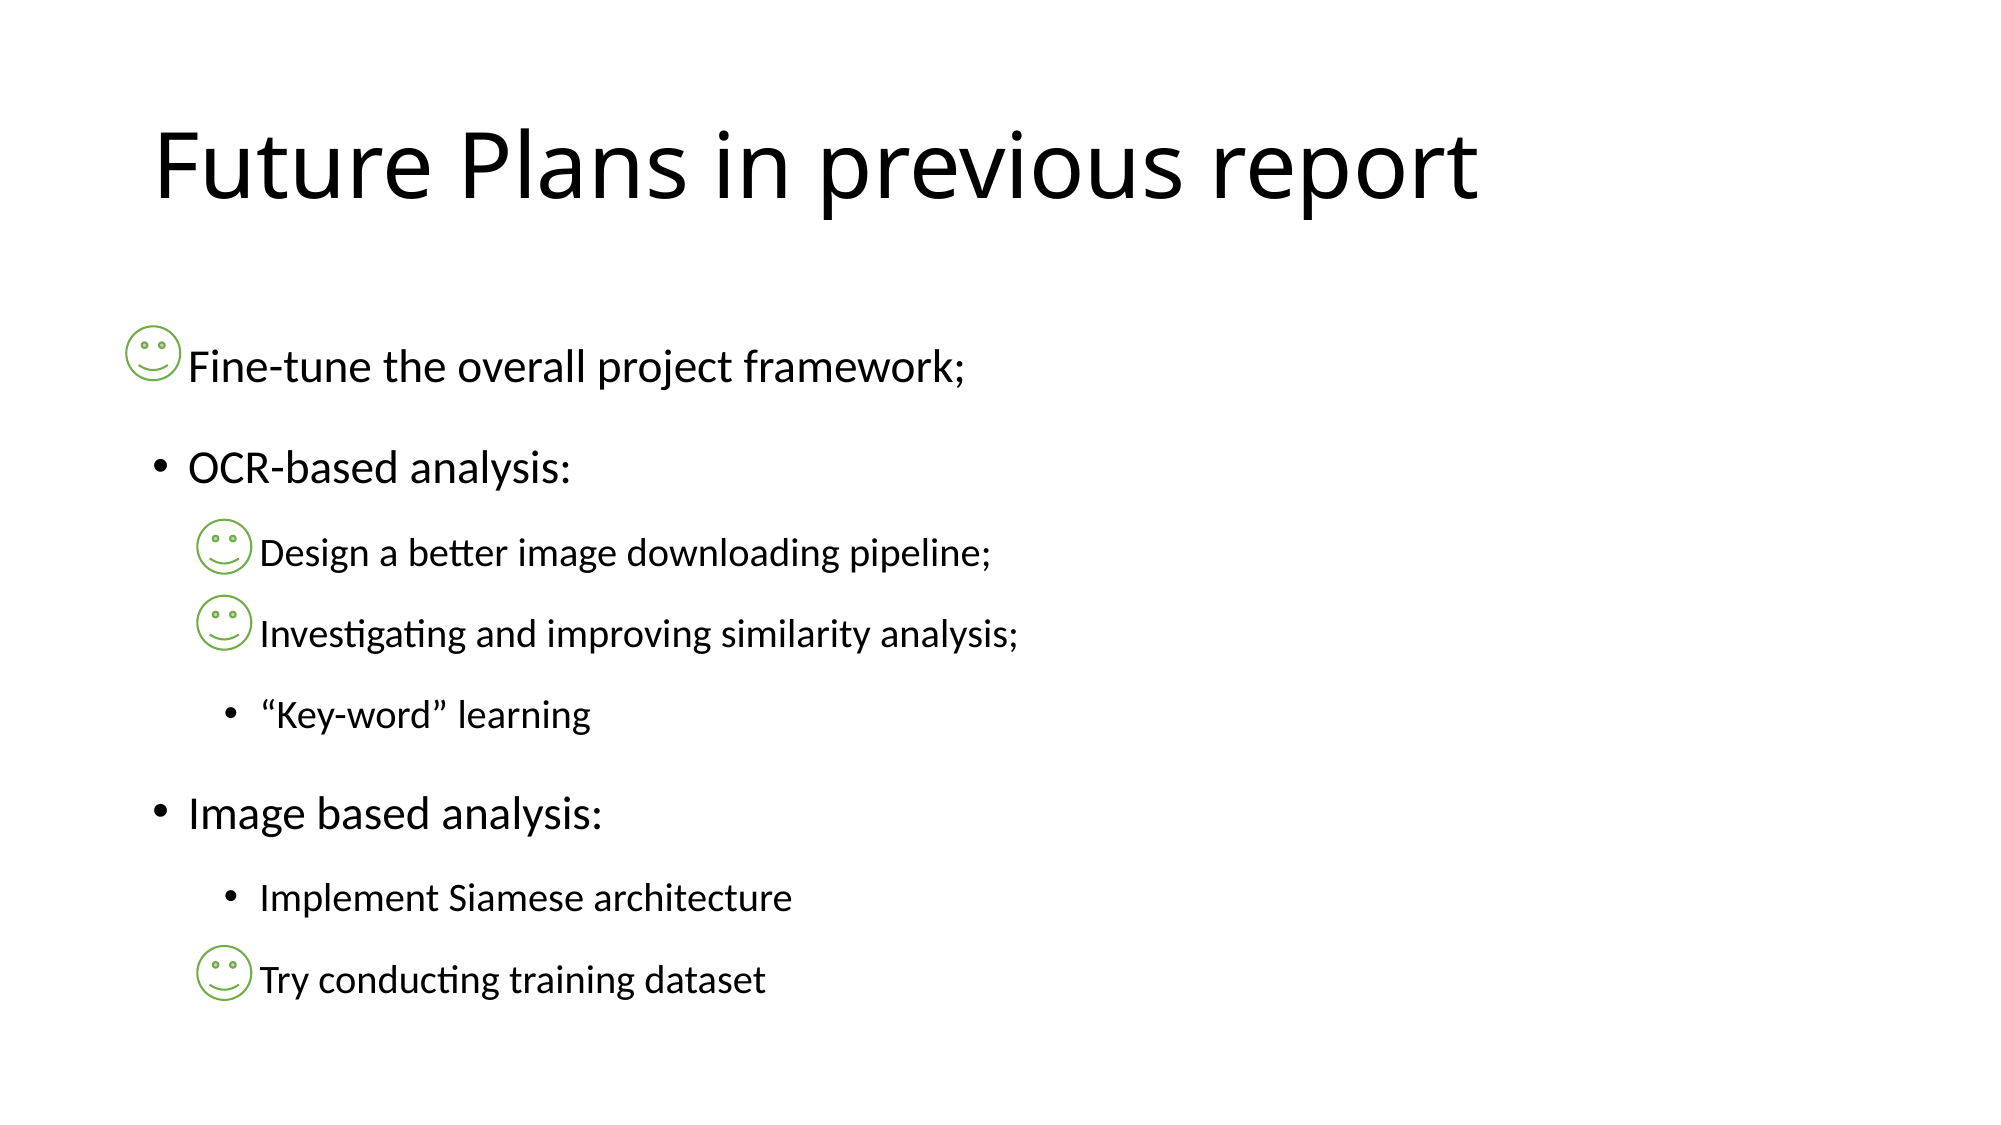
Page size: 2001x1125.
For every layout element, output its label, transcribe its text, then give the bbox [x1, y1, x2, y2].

title Future Plans in previous report [137, 59, 1863, 278]
list Fine-tune the overall project framework; OCR-based analysis: Design a better image downloading pipeline; Investigating and improving similarity analysis; “Key-word” learning Image based analysis: Implement Siamese architecture Try conducting training dataset [137, 299, 1863, 1014]
text_box [196, 518, 253, 575]
text_box [196, 594, 253, 651]
text_box [196, 944, 253, 1001]
text_box [125, 325, 182, 382]
